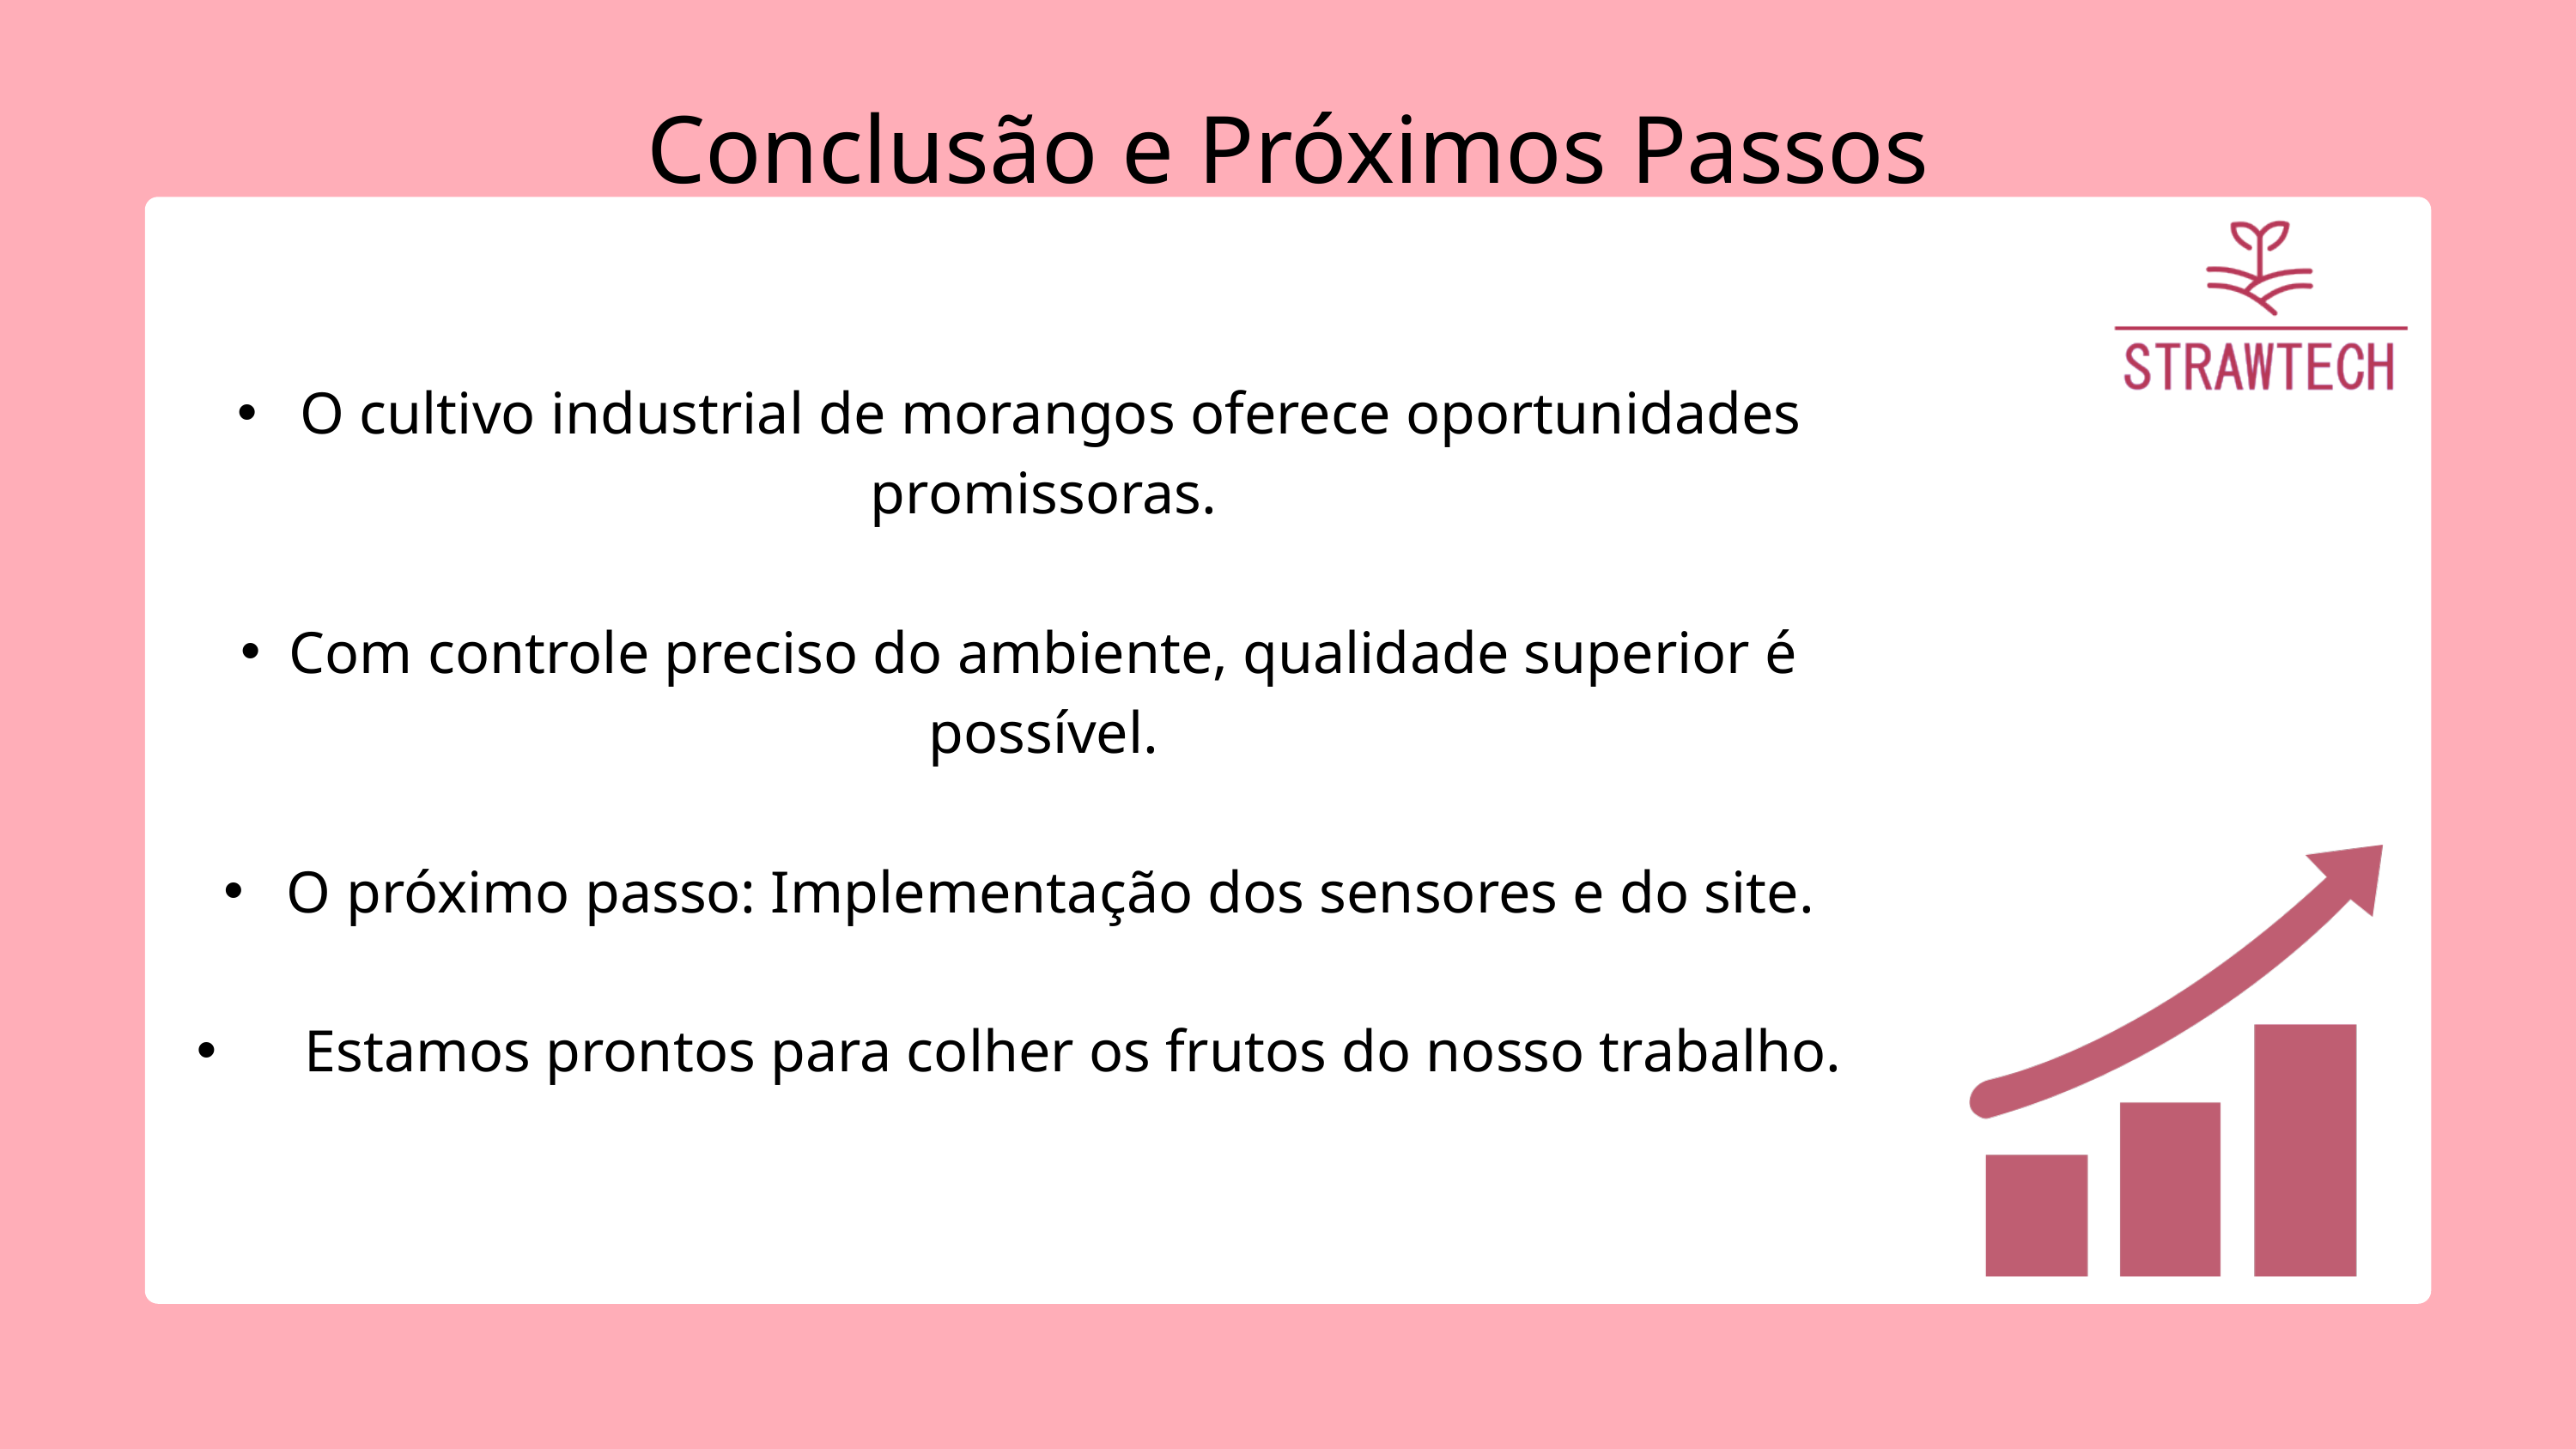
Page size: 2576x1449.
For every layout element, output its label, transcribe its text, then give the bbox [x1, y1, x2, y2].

text_box [2049, 85, 2476, 520]
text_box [144, 197, 2432, 1304]
text_box Conclusão e Próximos Passos [613, 71, 1963, 193]
